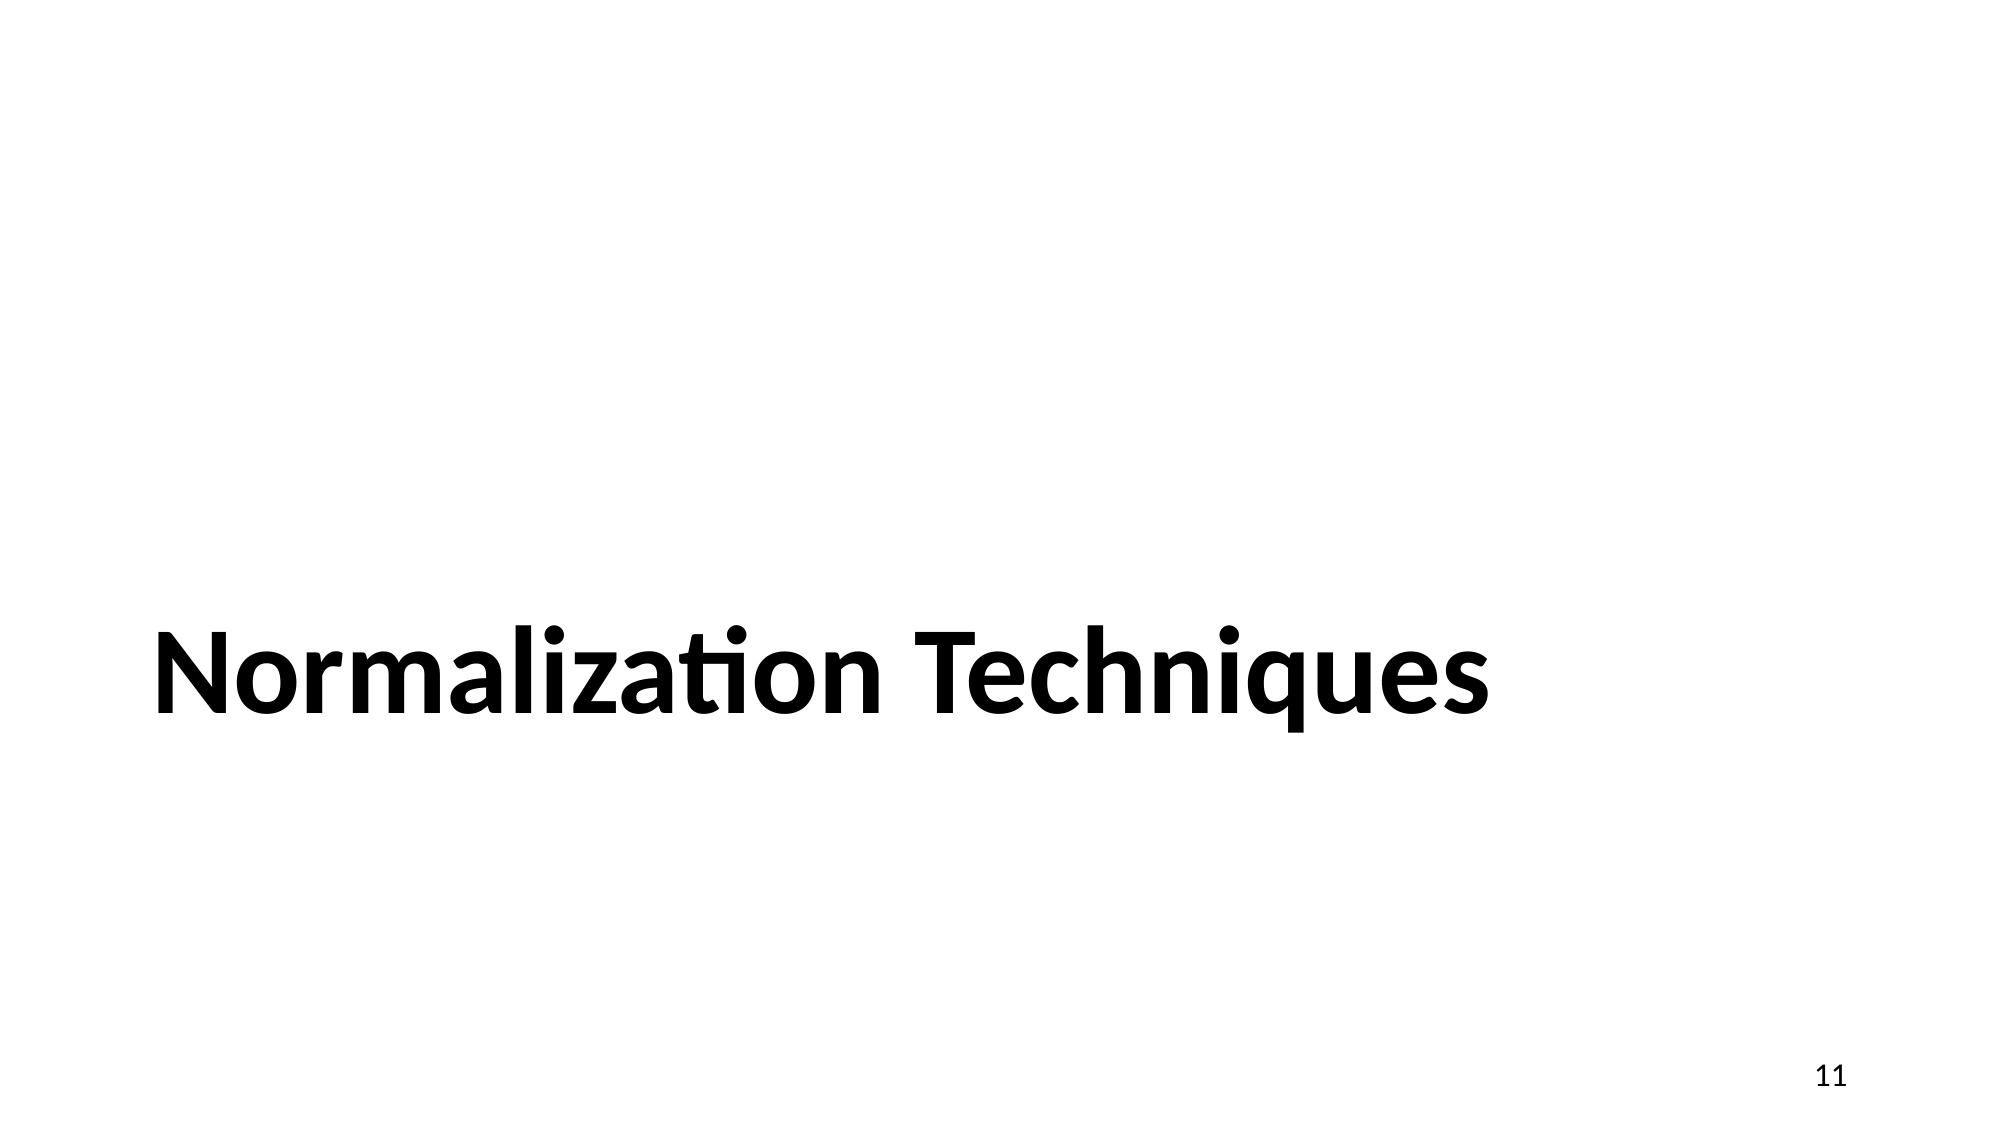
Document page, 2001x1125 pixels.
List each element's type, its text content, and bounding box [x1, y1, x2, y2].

title Normalization Techniques [136, 280, 1862, 749]
slide_number 11 [1412, 1042, 1863, 1103]
